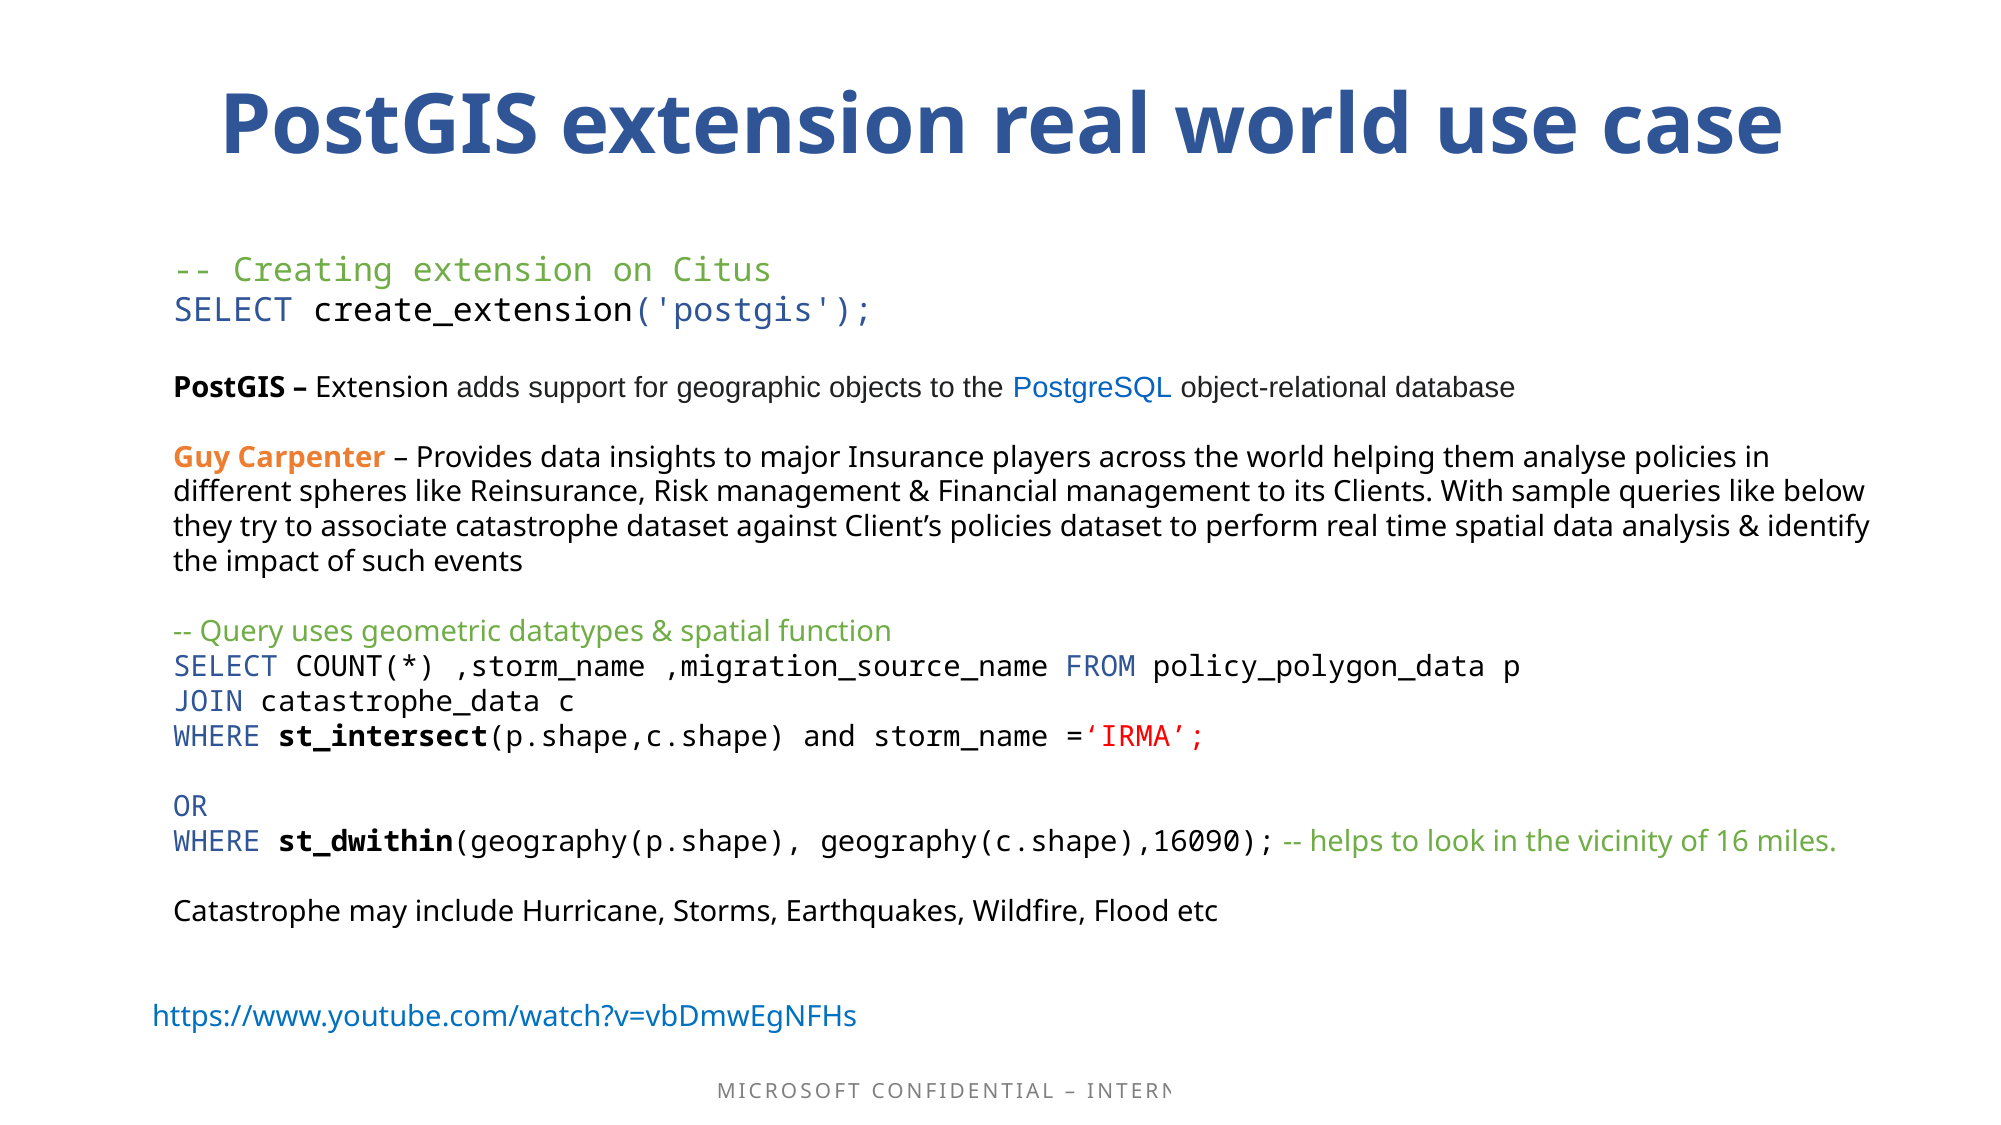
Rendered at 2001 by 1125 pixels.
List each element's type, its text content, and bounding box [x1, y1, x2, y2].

text_box https://www.youtube.com/watch?v=vbDmwEgNFHs [137, 989, 878, 1040]
text_box -- Creating extension on Citus SELECT create_extension('postgis'); PostGIS – Extension adds support for geographic objects to the PostgreSQL object-relational database Guy Carpenter – Provides data insights to major Insurance players across the world helping them analyse policies in different spheres like Reinsurance, Risk management & Financial management to its Clients. With sample queries like below they try to associate catastrophe dataset against Client’s policies dataset to perform real time spatial data analysis & identify the impact of such events -- Query uses geometric datatypes & spatial function SELECT COUNT(*) ,storm_name ,migration_source_name FROM policy_polygon_data p JOIN catastrophe_data c WHERE st_intersect(p.shape,c.shape) and storm_name =‘IRMA’; OR WHERE st_dwithin(geography(p.shape), geography(c.shape),16090); -- helps to look in the vicinity of 16 miles. Catastrophe may include Hurricane, Storms, Earthquakes, Wildfire, Flood etc [158, 240, 1890, 935]
title PostGIS extension real world use case [137, 59, 1869, 194]
